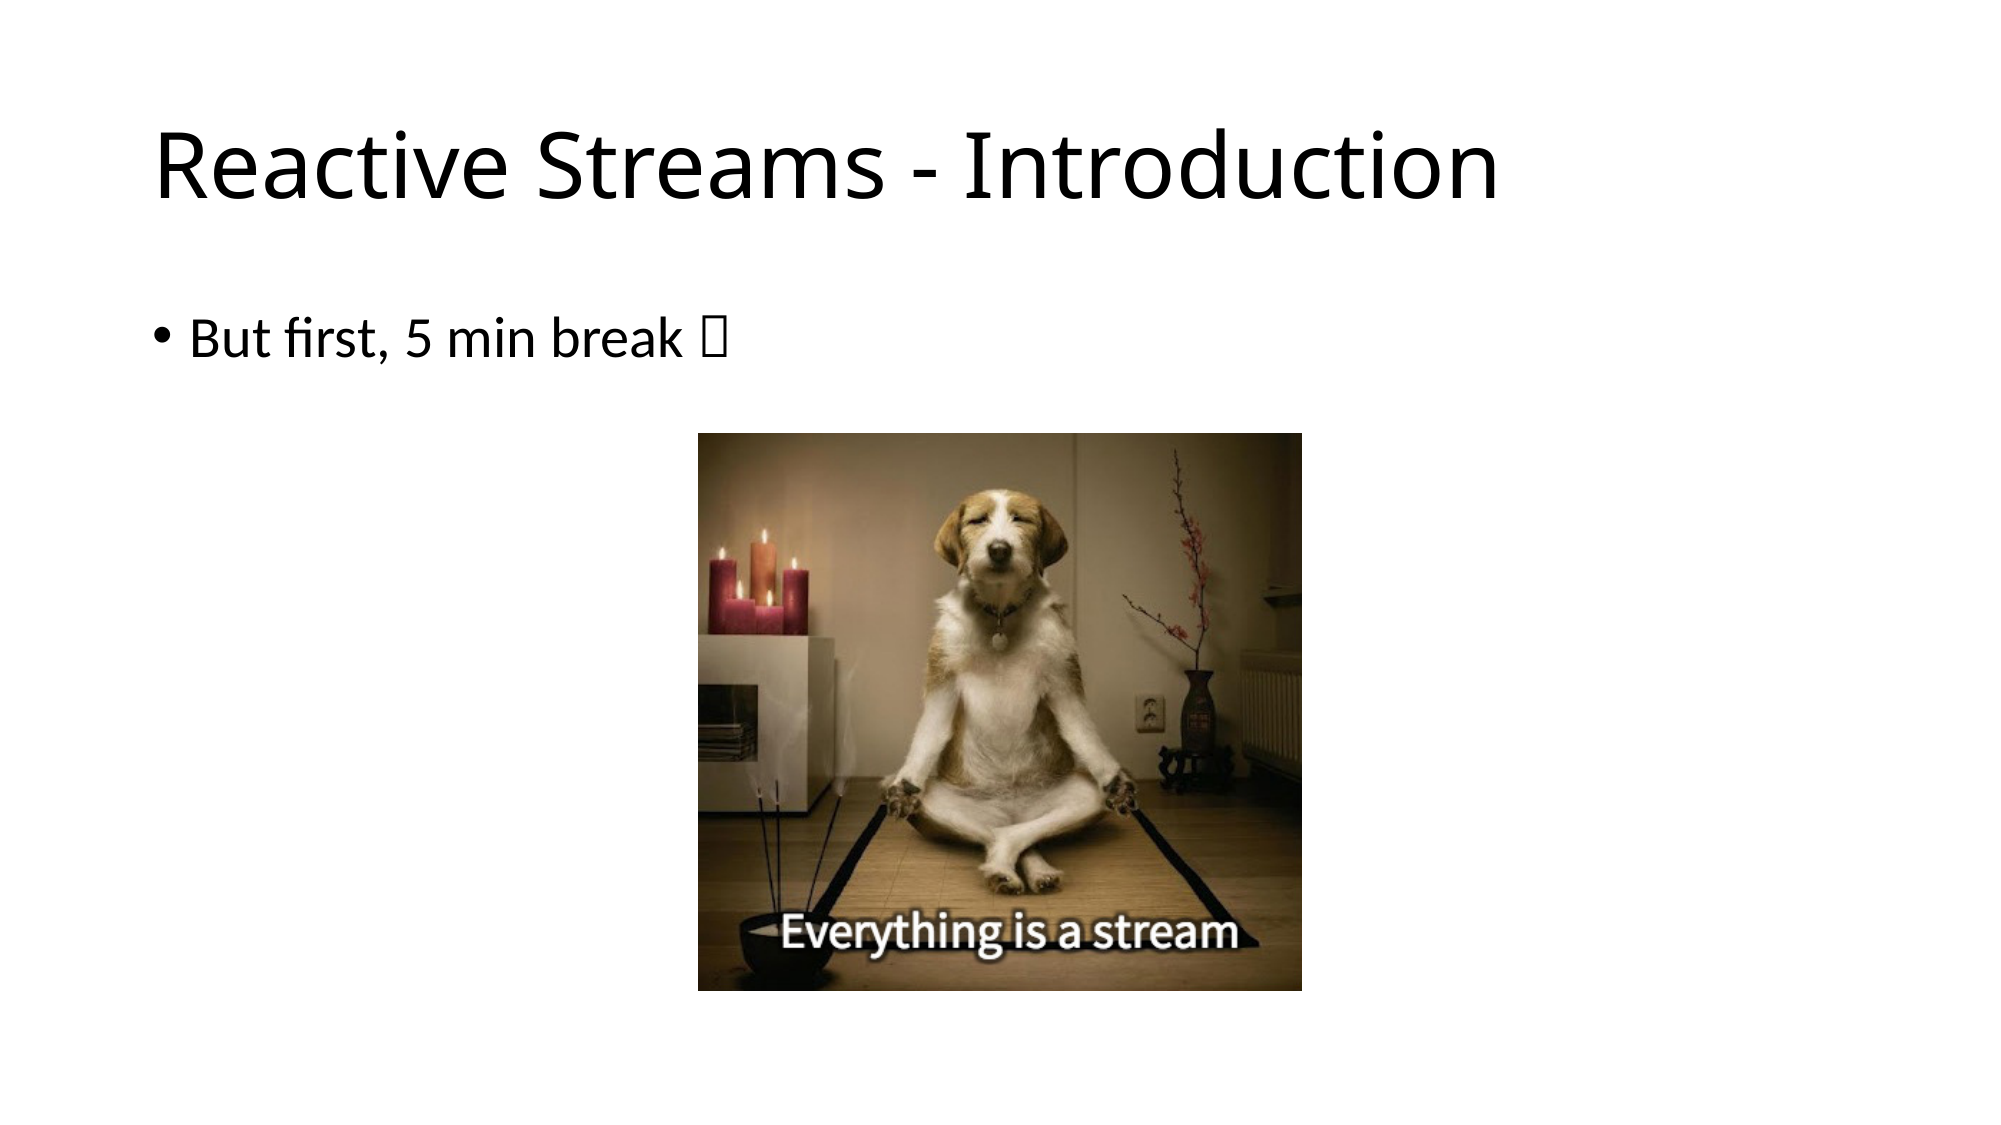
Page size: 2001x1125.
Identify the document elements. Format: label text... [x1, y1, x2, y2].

list But first, 5 min break  [137, 299, 1863, 1014]
title Reactive Streams - Introduction [137, 59, 1863, 278]
picture [698, 433, 1302, 991]
